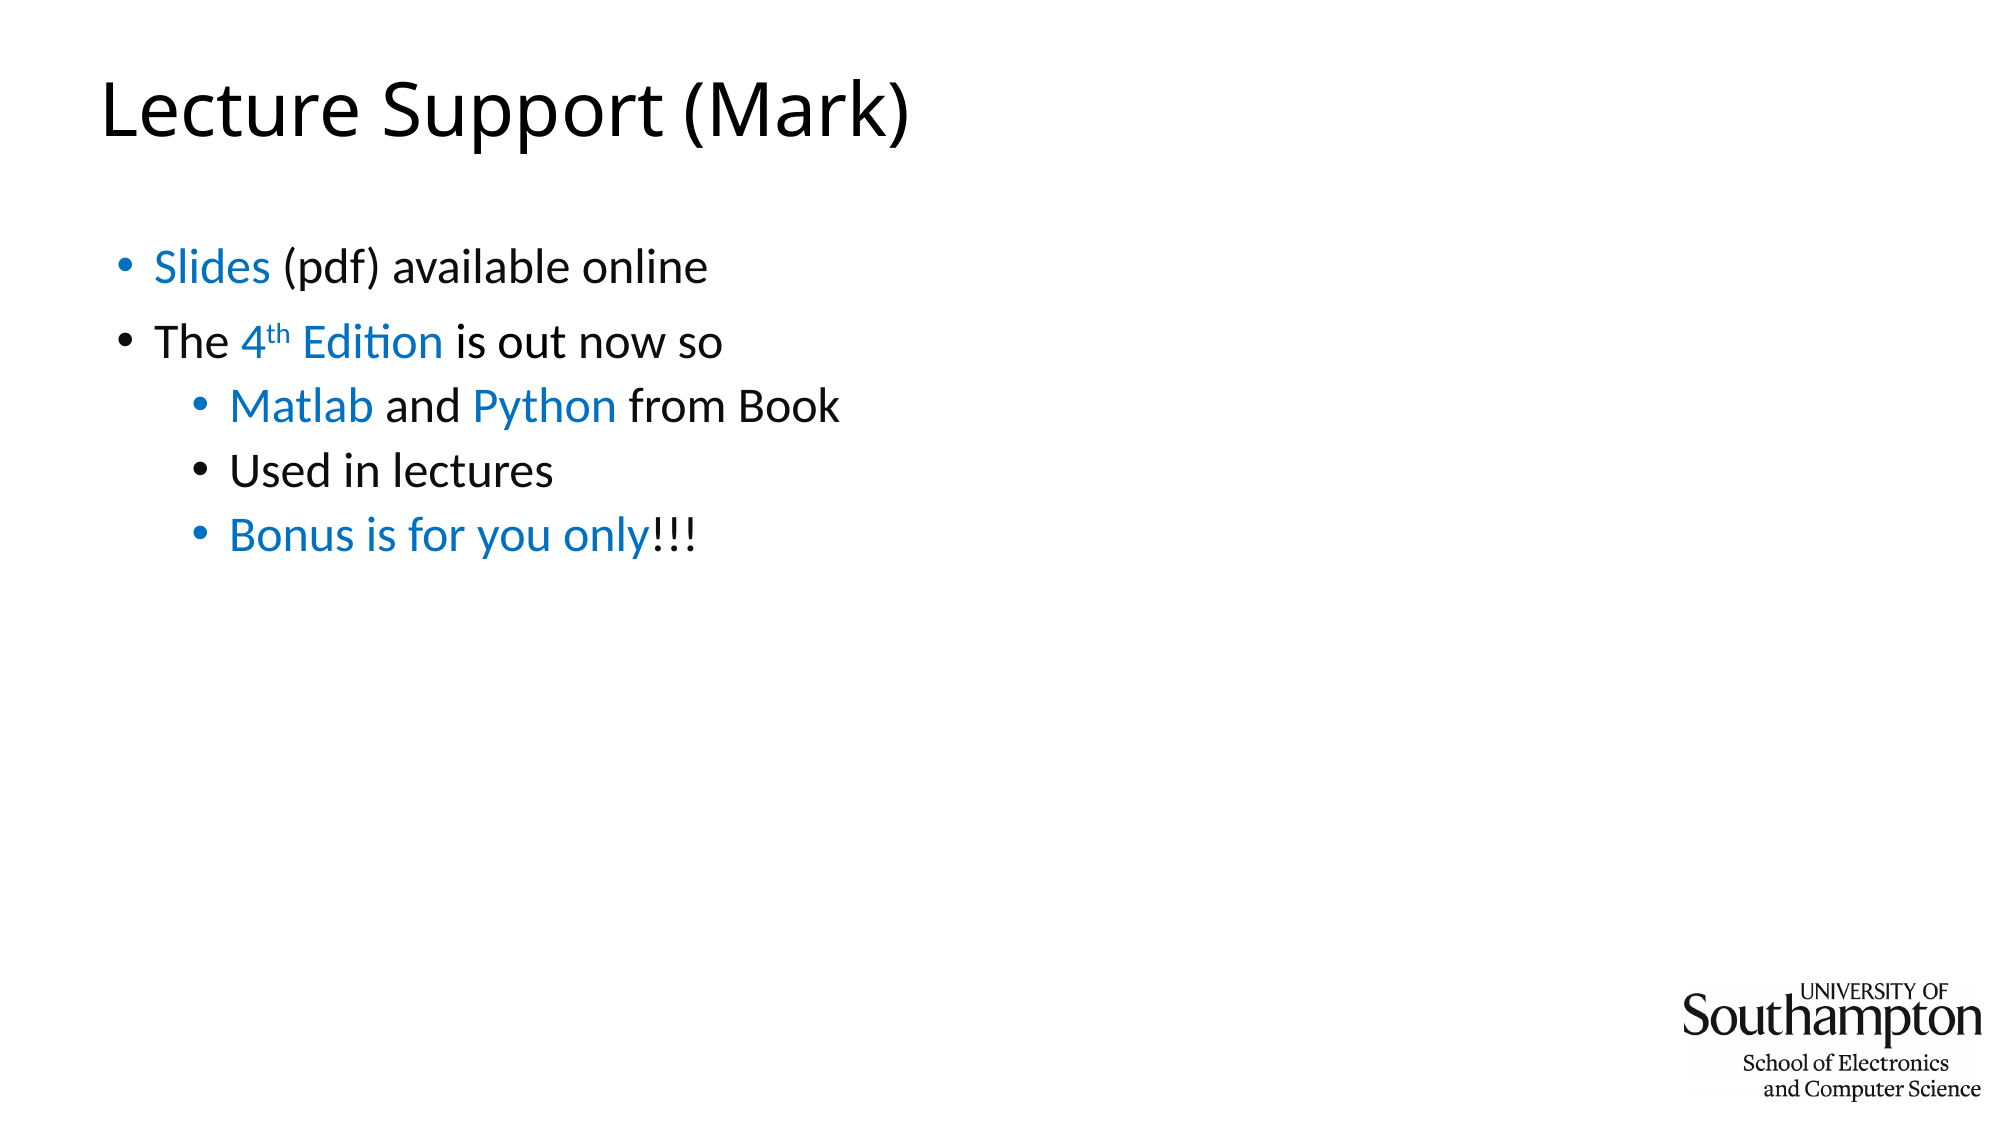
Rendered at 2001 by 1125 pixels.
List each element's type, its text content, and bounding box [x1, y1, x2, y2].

title Lecture Support (Mark) [84, 0, 1615, 233]
picture [1684, 983, 1982, 1102]
list Slides (pdf) available online The 4th Edition is out now so Matlab and Python from Book Used in lectures Bonus is for you only!!! [101, 232, 1349, 908]
